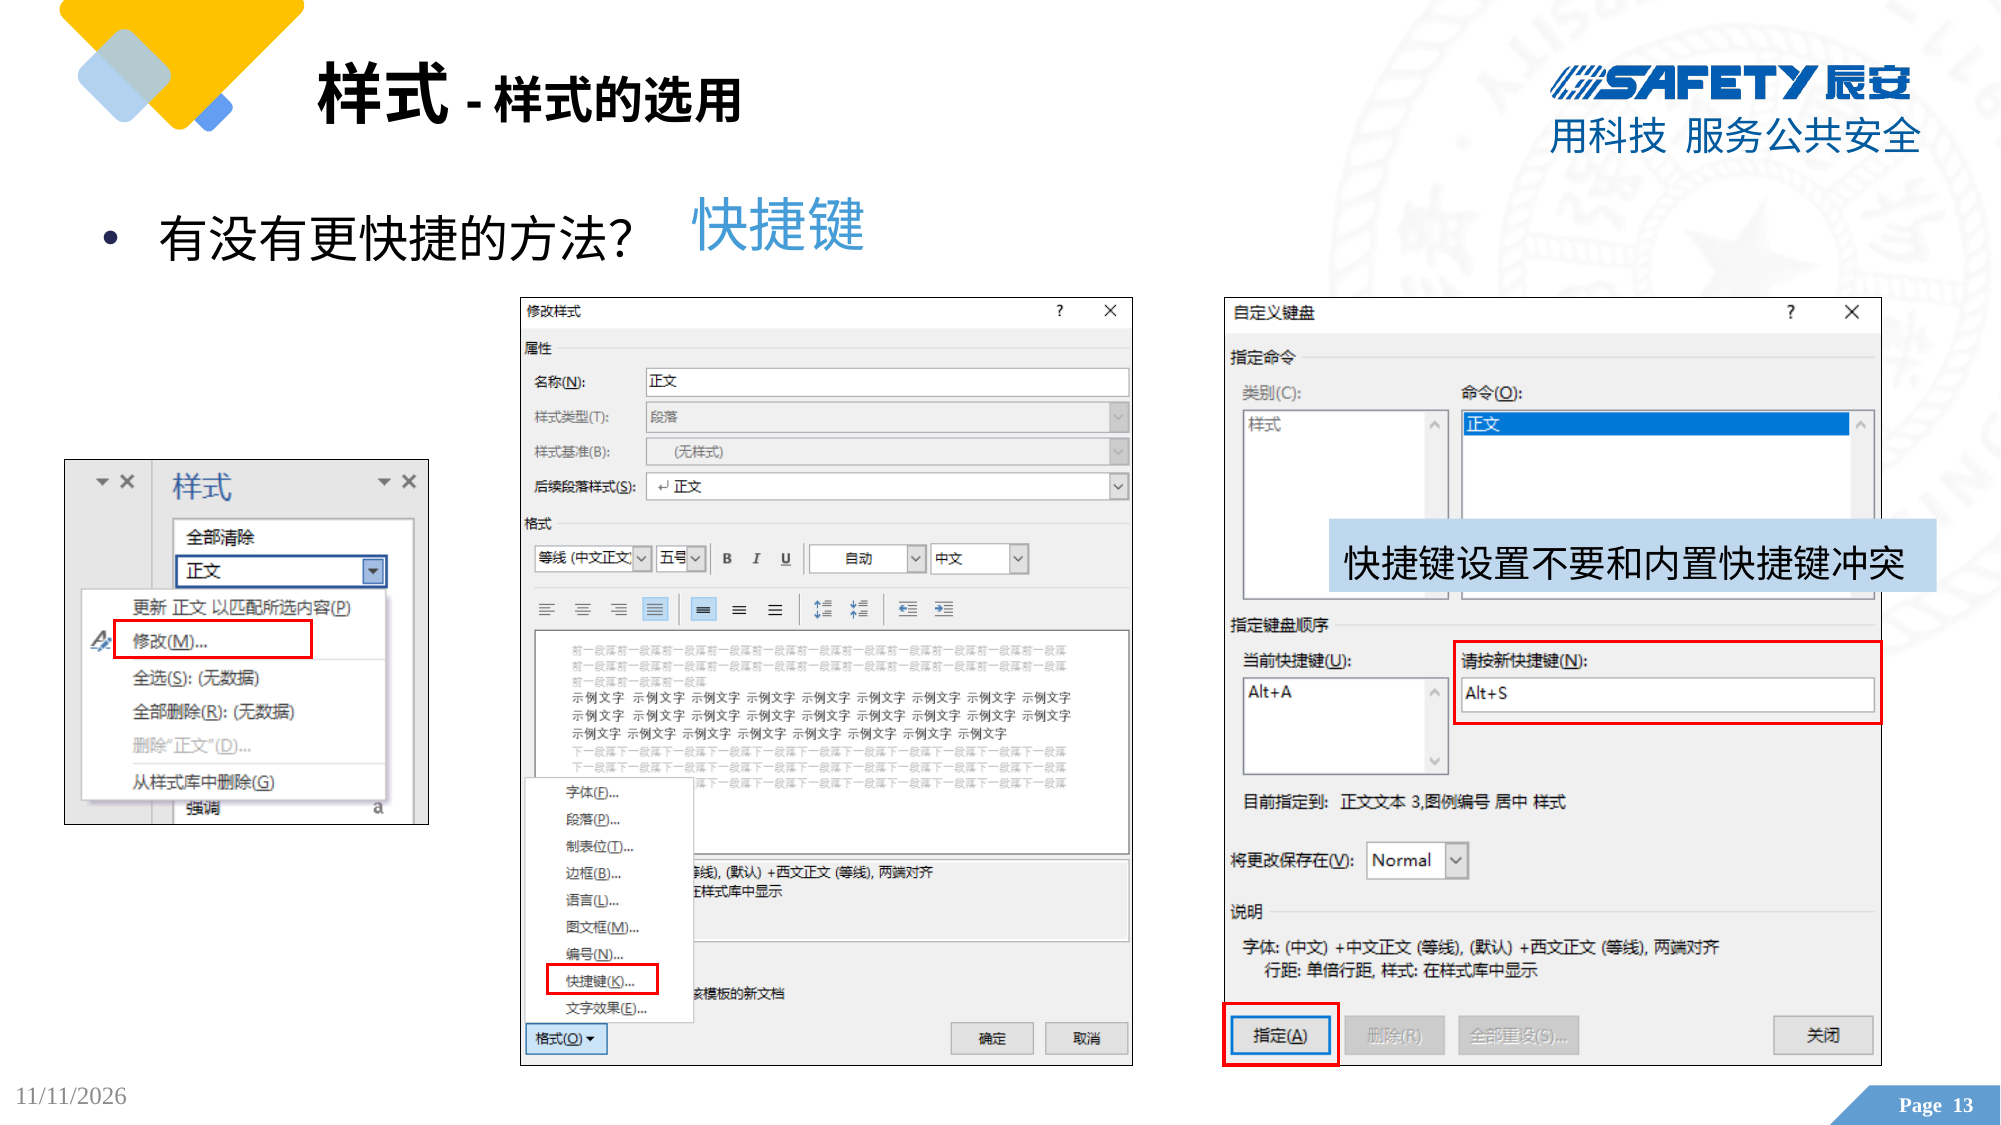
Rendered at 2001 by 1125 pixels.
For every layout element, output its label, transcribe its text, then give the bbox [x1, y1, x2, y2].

text_box 快捷键 [639, 180, 917, 266]
picture [64, 459, 429, 825]
text_box 快捷键设置不要和内置快捷键冲突 [1882, 518, 1937, 592]
title 样式-样式的选用 [301, 57, 1532, 137]
picture [1162, 0, 2001, 693]
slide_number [0, 1065, 450, 1125]
list 有没有更快捷的方法？ [86, 169, 1914, 1018]
picture [1223, 297, 1882, 1066]
picture [520, 297, 1133, 1066]
